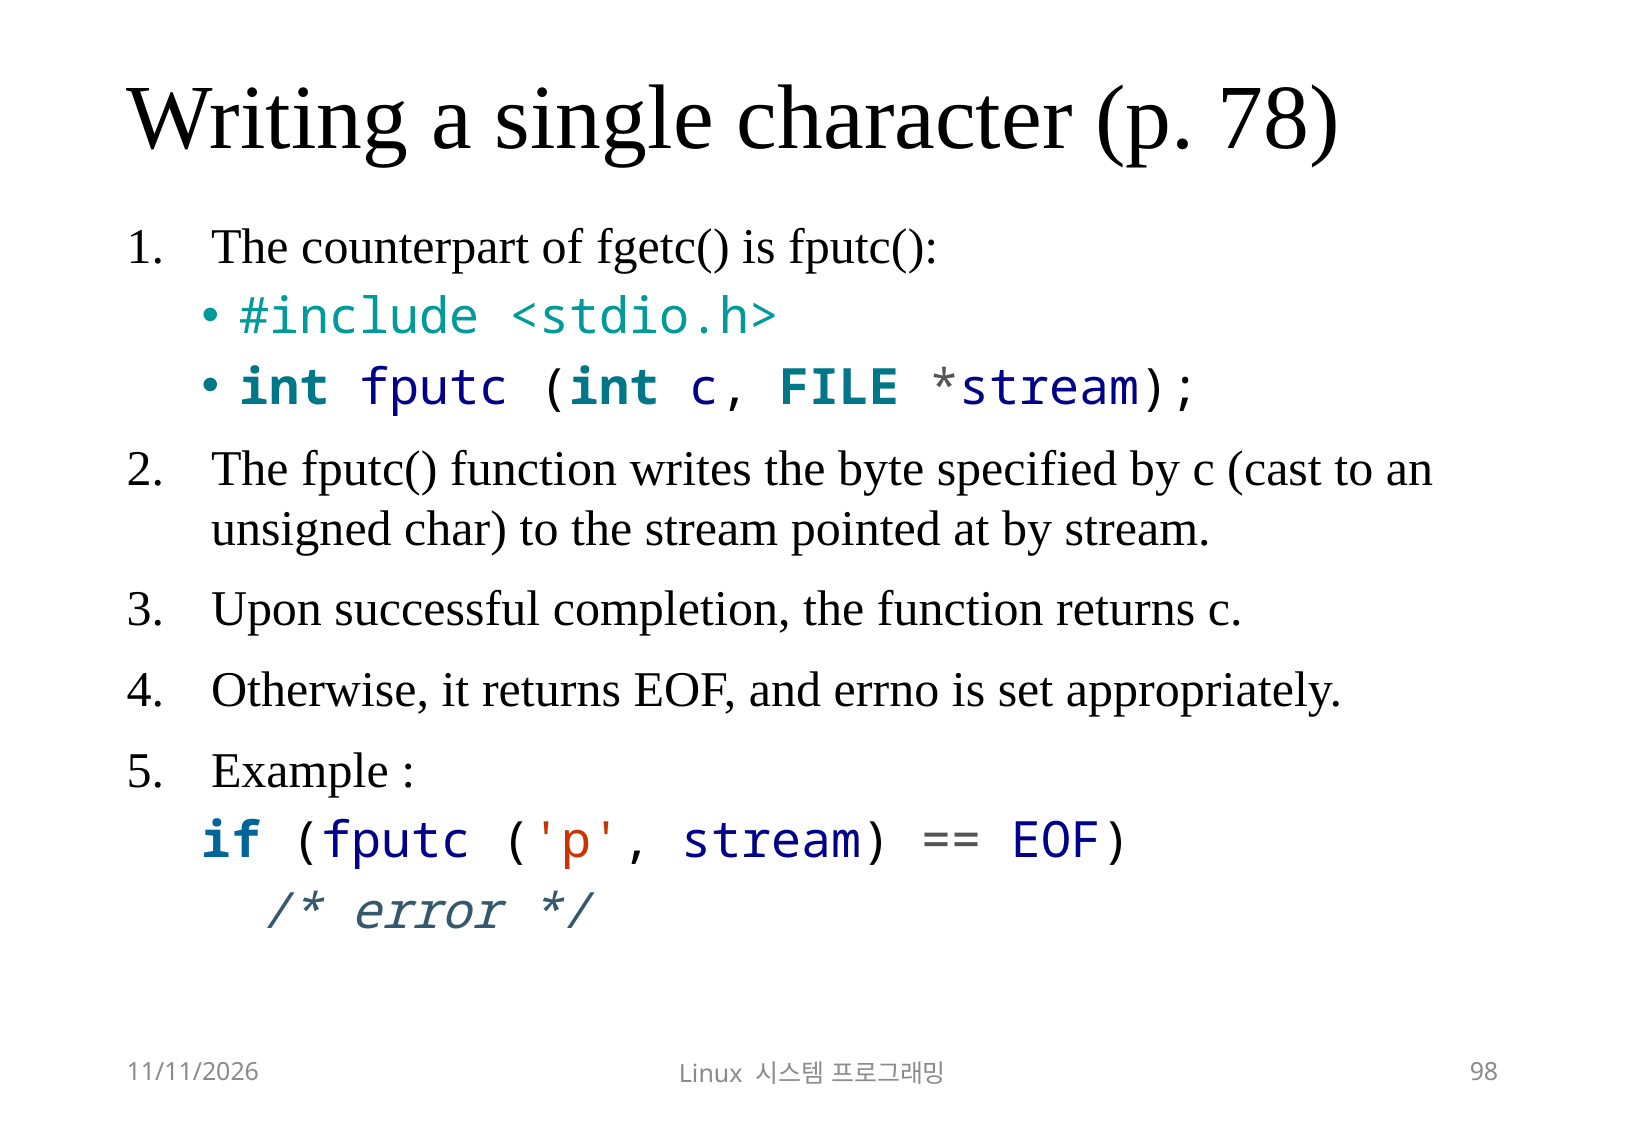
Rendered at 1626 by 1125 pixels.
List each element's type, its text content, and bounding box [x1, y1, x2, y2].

slide_number 98 [1433, 1042, 1514, 1103]
list The counterpart of fgetc() is fputc(): #include <stdio.h> int fputc (int c, FILE *stream); The fputc() function writes the byte specified by c (cast to an unsigned char) to the stream pointed at by stream. Upon successful completion, the function returns c. Otherwise, it returns EOF, and errno is set appropriately. Example : if (fputc ('p', stream) == EOF) /* error */ [111, 205, 1514, 1014]
footer Linux 시스템 프로그래밍 [538, 1042, 1087, 1103]
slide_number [111, 1042, 303, 1103]
title Writing a single character (p. 78) [111, 59, 1514, 179]
